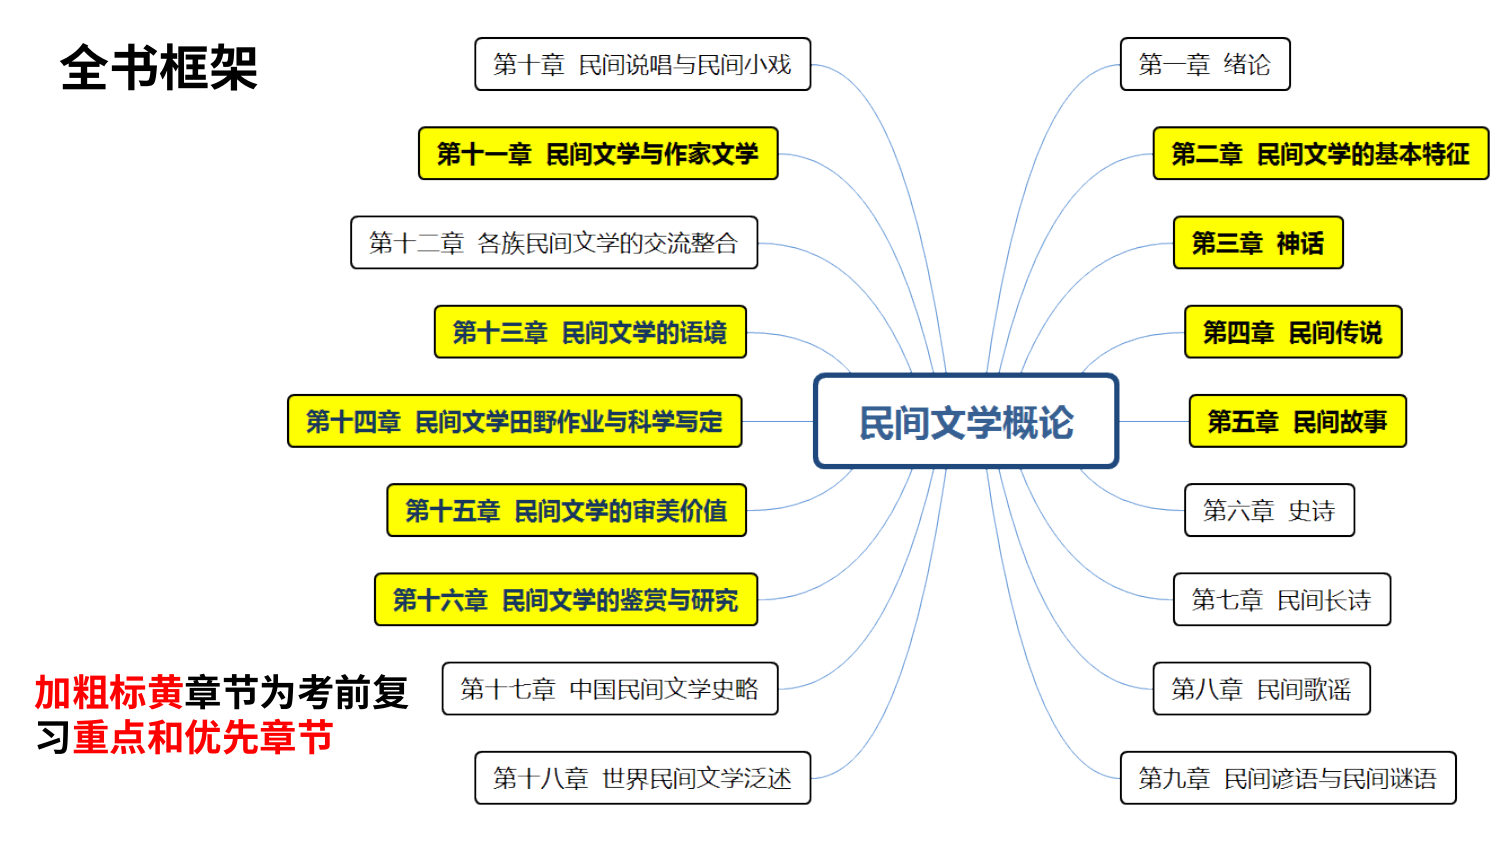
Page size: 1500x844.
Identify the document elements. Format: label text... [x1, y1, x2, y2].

picture [269, 20, 1500, 824]
text_box 加粗标黄章节为考前复习重点和优先章节 [23, 663, 264, 766]
text_box 全书框架 [48, 30, 264, 102]
